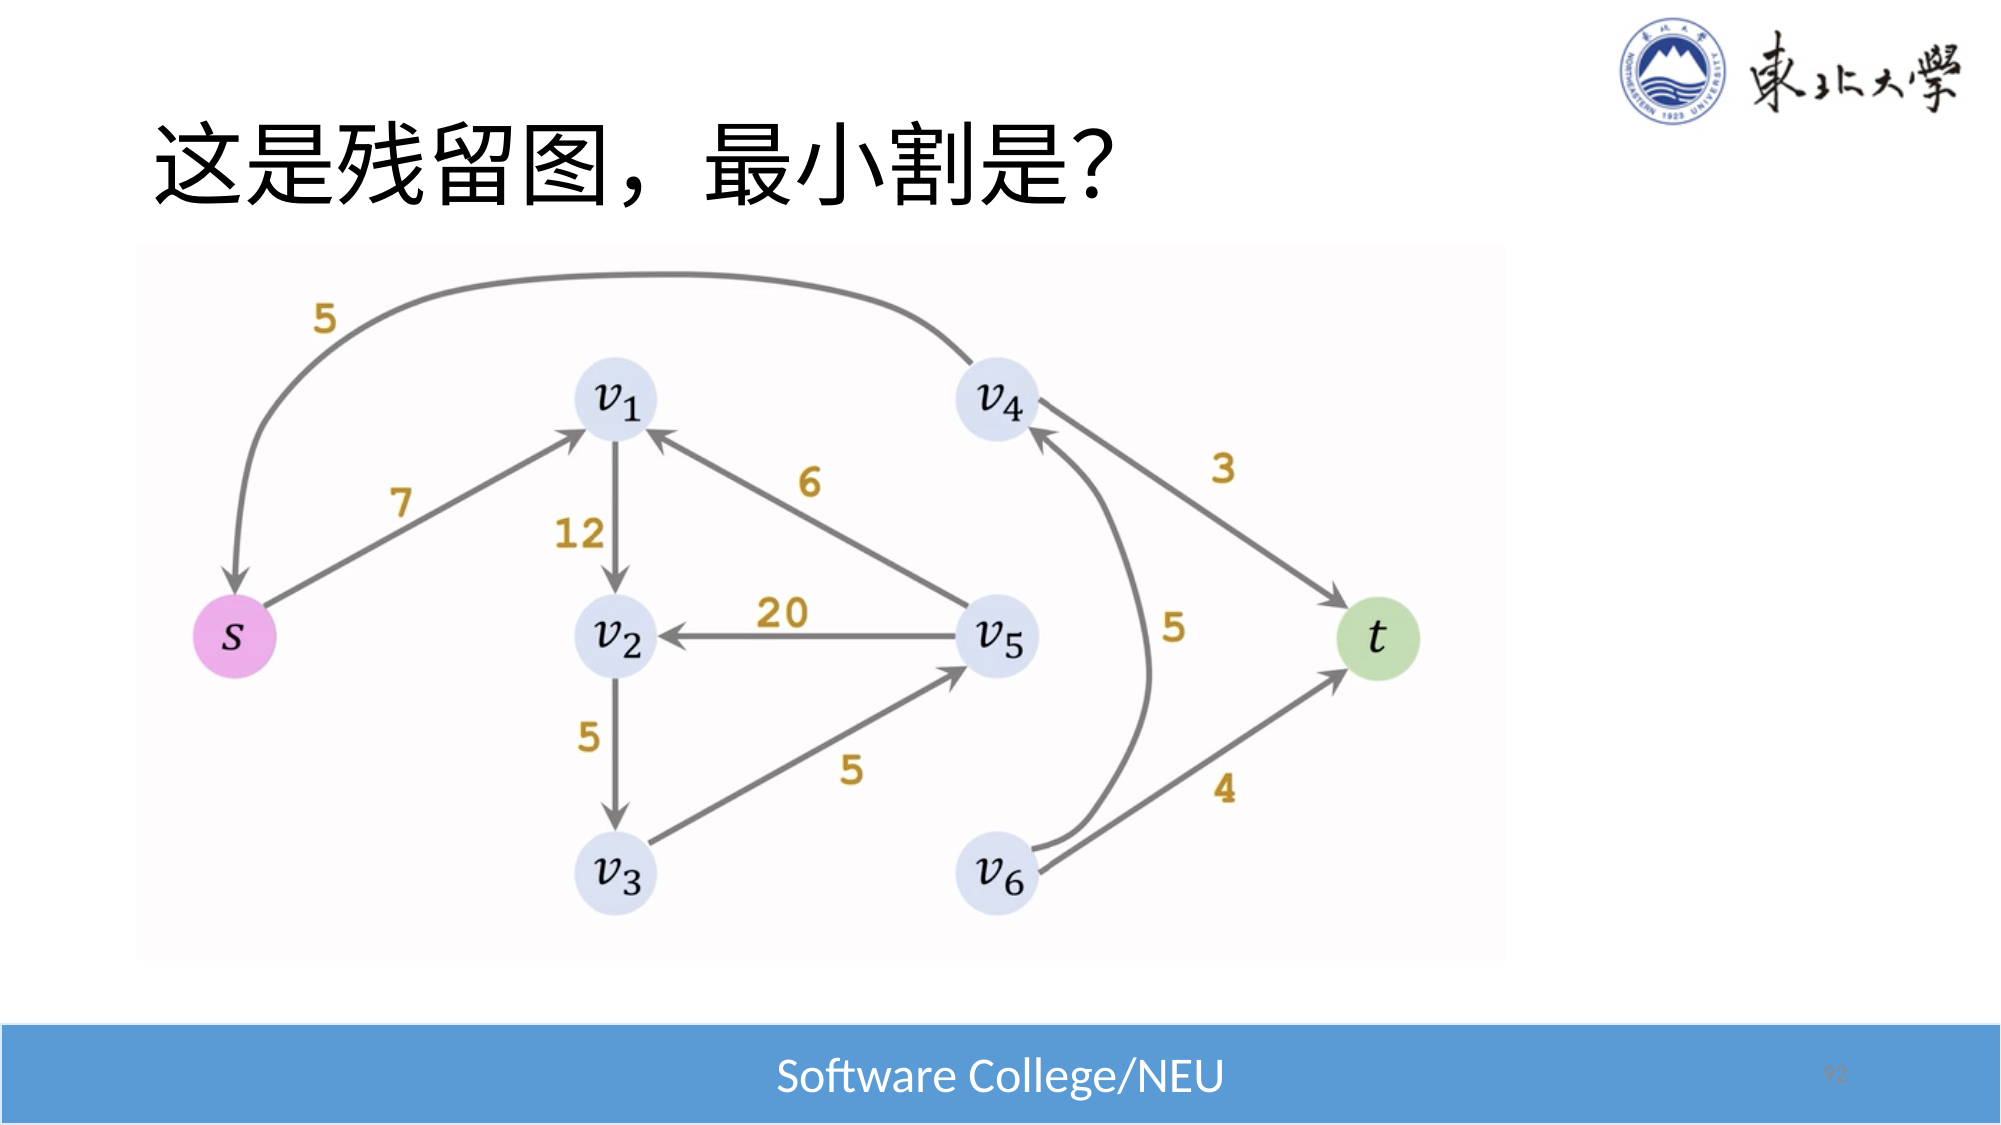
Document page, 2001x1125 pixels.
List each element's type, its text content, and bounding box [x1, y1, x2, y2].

title 这是残留图，最小割是？ [137, 59, 1863, 278]
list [137, 246, 1506, 961]
picture [1605, 4, 1987, 135]
